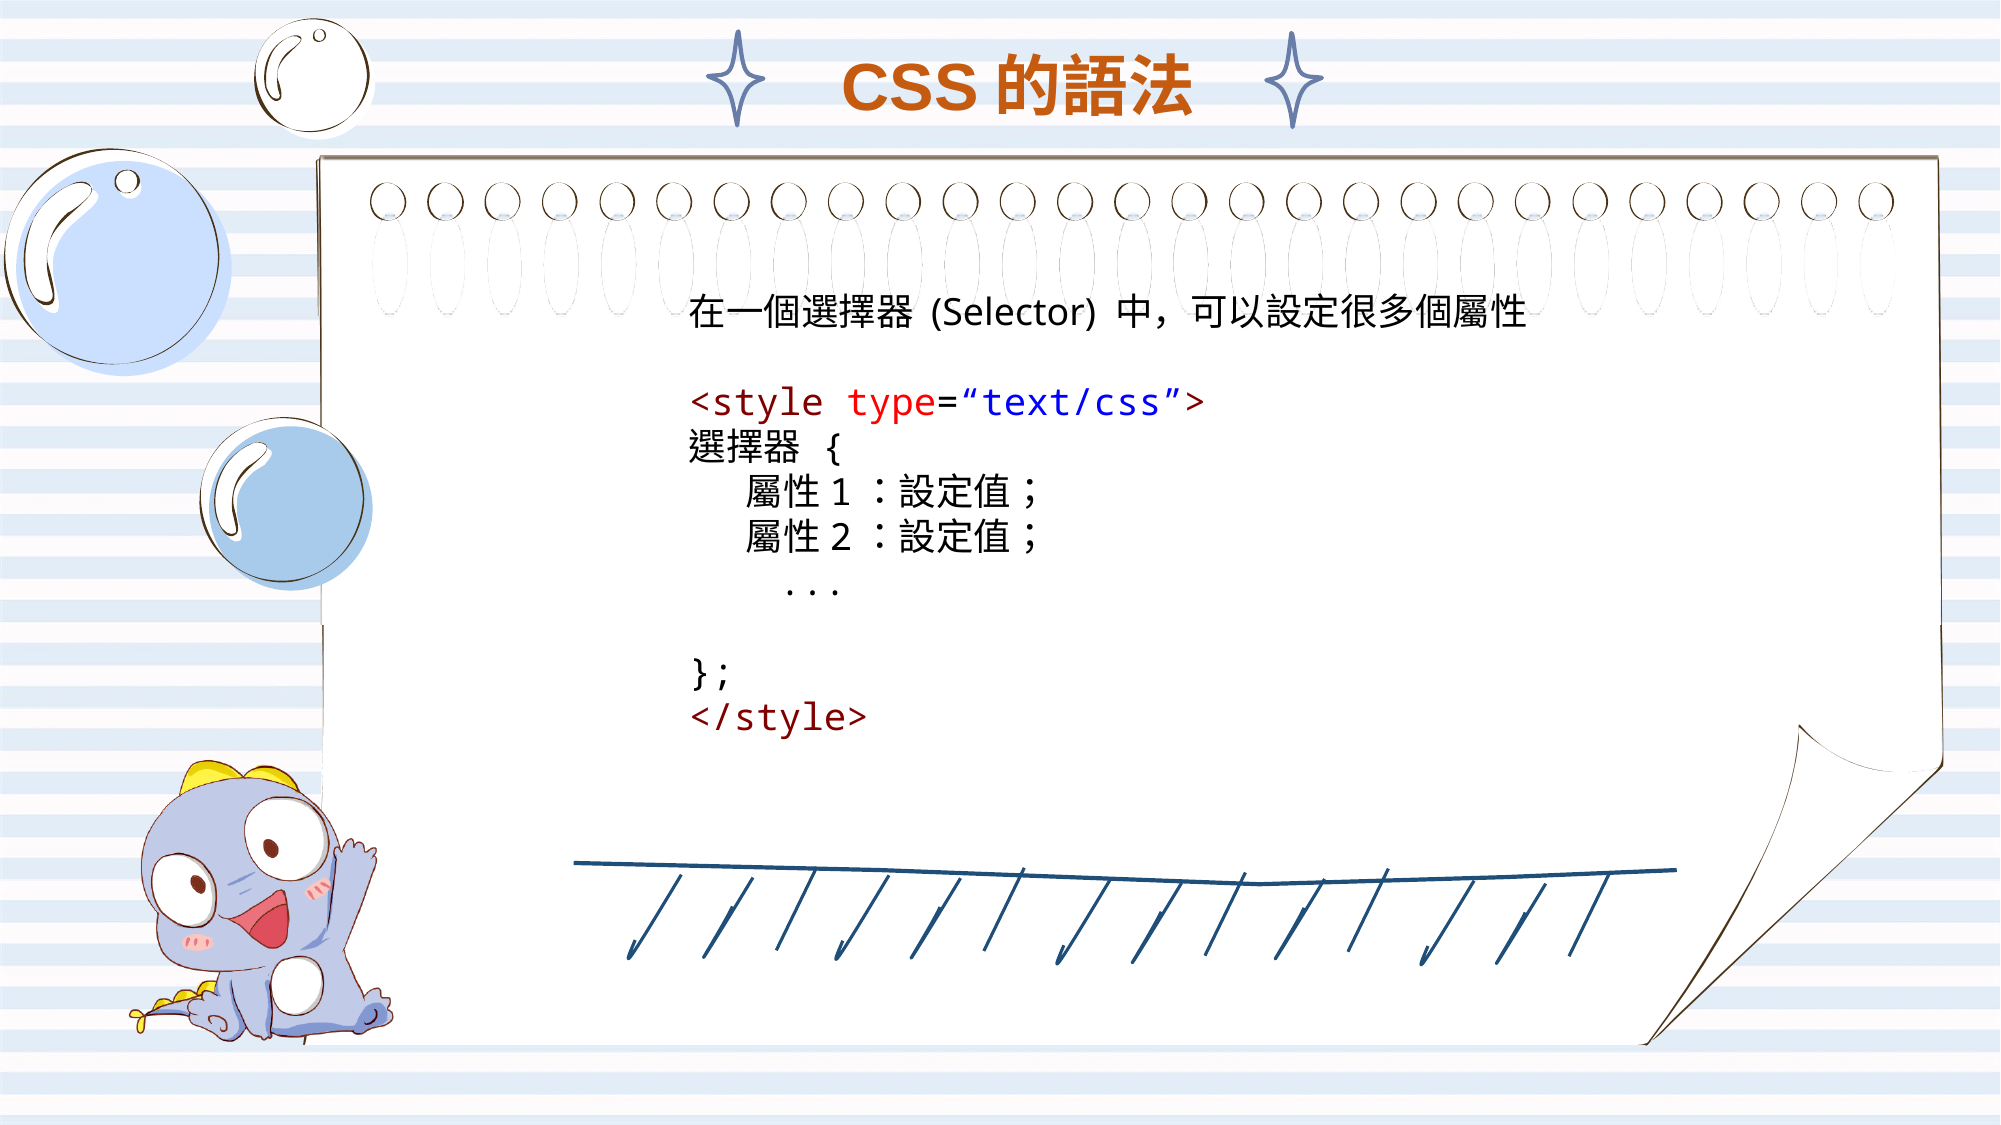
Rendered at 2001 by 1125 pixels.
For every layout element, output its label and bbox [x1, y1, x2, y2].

picture [0, 0, 2001, 1125]
text_box [573, 862, 1677, 965]
text_box [1, 0, 1944, 1046]
